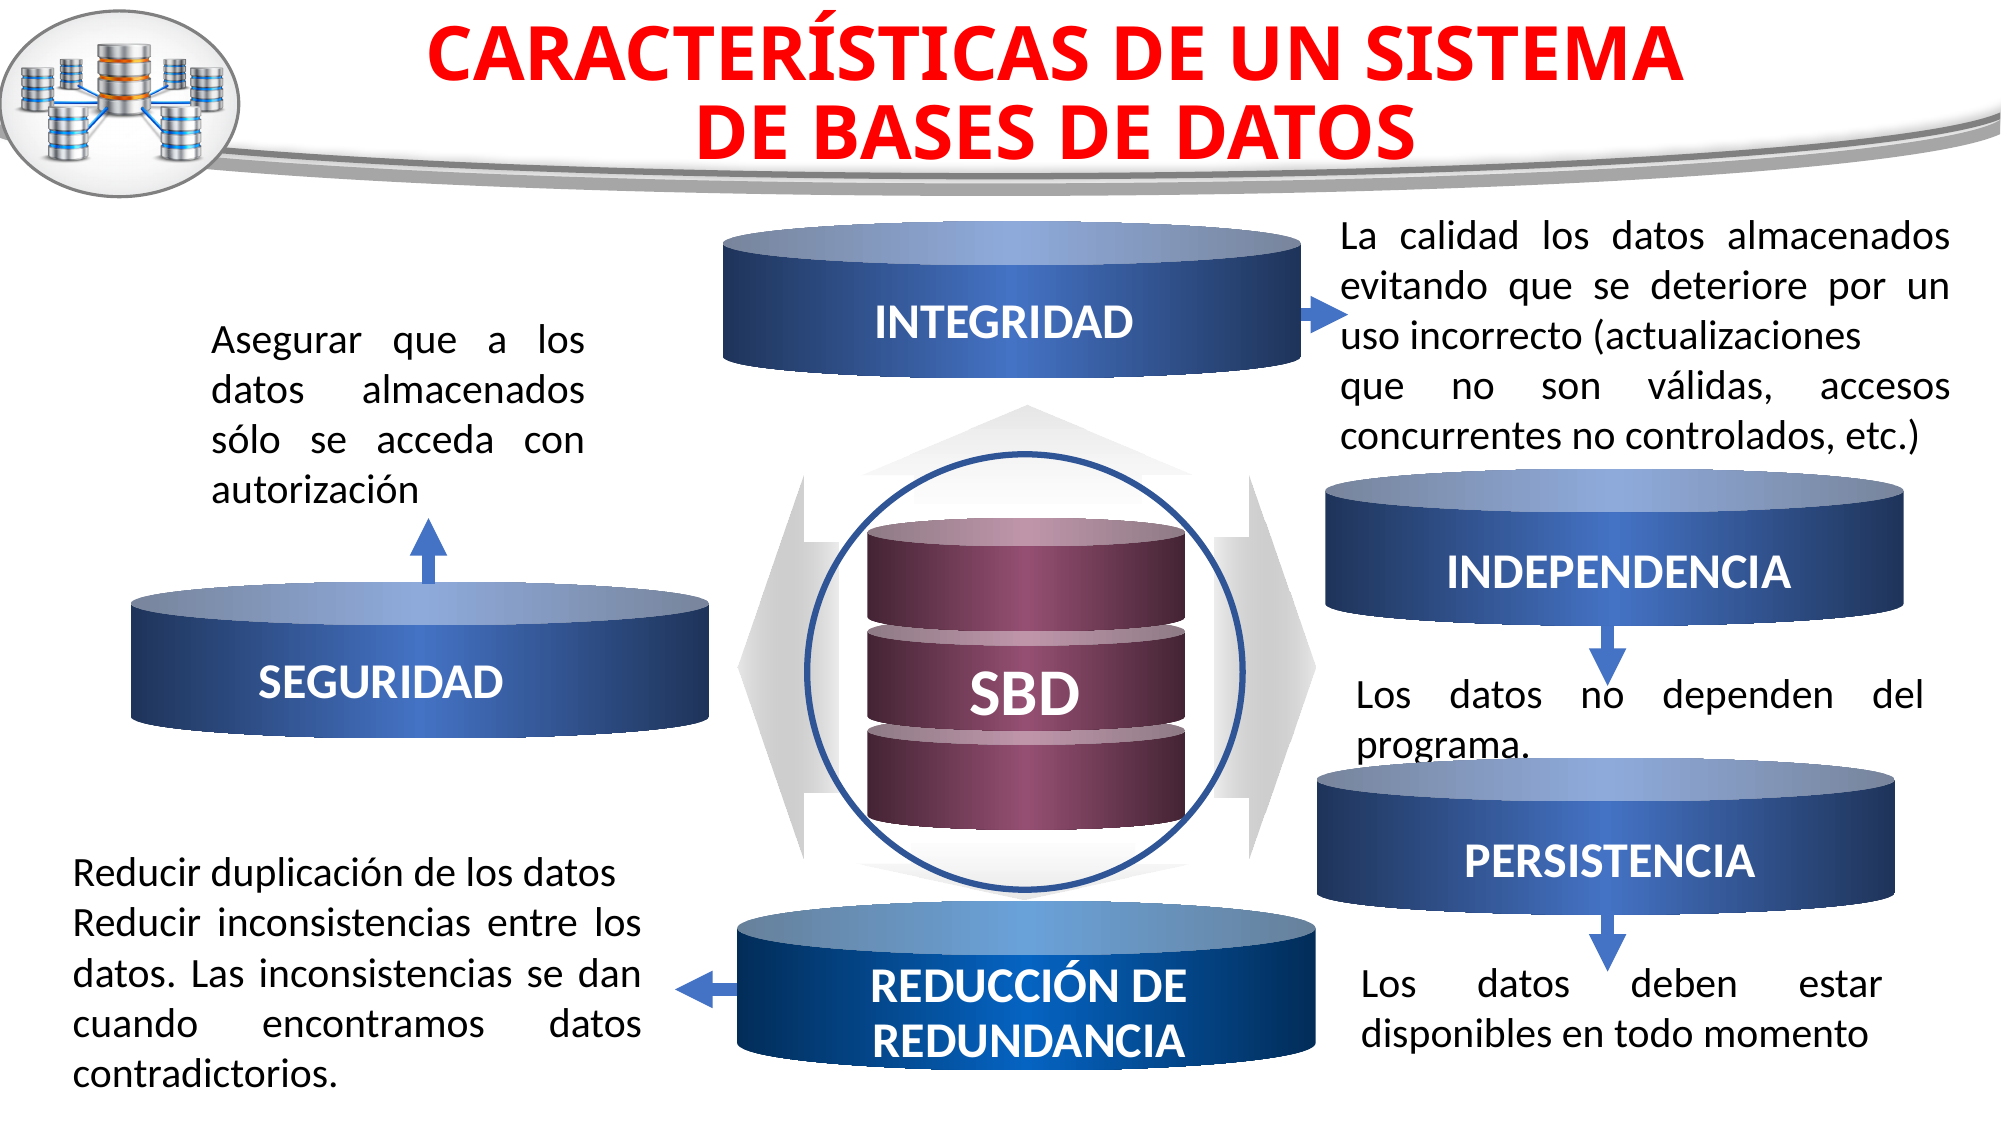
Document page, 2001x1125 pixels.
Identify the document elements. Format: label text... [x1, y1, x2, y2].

text_box [1319, 757, 1895, 915]
text_box La calidad los datos almacenados evitando que se deteriore por un uso incorrecto (actualizaciones que no son válidas, accesos concurrentes no controlados, etc.) [1325, 200, 1966, 466]
text_box Los datos deben estar disponibles en todo momento [1346, 948, 1898, 1063]
text_box CARACTERÍSTICAS DE UN SISTEMA DE BASES DE DATOS [382, 8, 1728, 182]
text_box [1325, 468, 1904, 626]
text_box PERSISTENCIA [1449, 819, 1771, 895]
picture [2, 13, 237, 195]
text_box Los datos no dependen del programa. [1341, 659, 1940, 774]
text_box Reducir duplicación de los datos Reducir inconsistencias entre los datos. Las inconsistencias se dan cuando encontramos datos contradictorios. [57, 837, 657, 1103]
text_box Asegurar que a los datos almacenados sólo se acceda con autorización [196, 304, 601, 520]
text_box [722, 221, 1319, 1076]
text_box INDEPENDENCIA [1431, 530, 1807, 606]
text_box SEGURIDAD [244, 641, 520, 716]
text_box [130, 581, 710, 739]
